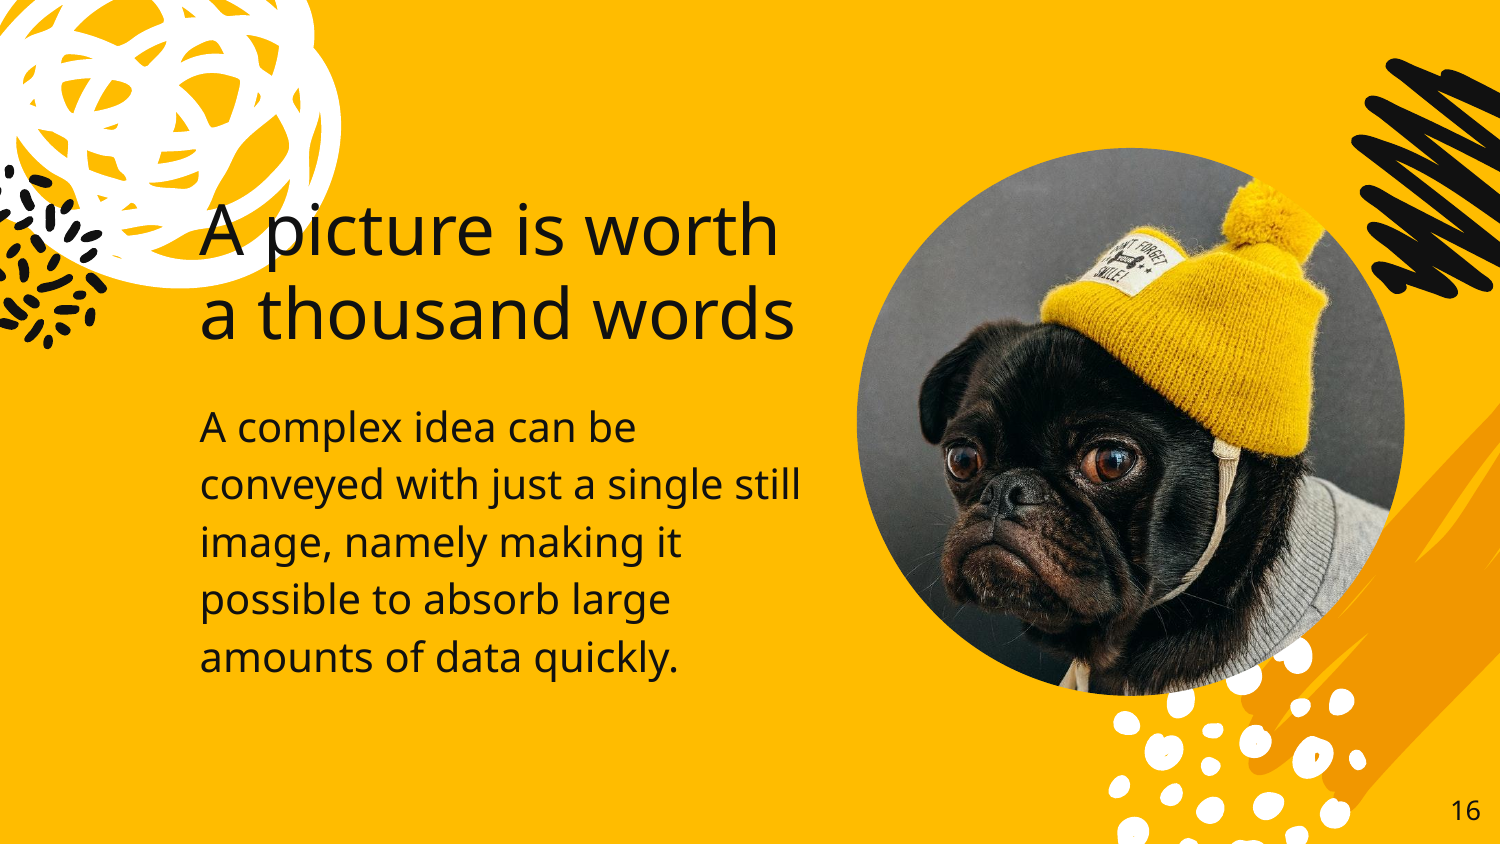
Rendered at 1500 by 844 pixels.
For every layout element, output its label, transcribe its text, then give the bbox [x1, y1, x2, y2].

slide_number 16 [1391, 779, 1482, 844]
picture [856, 147, 1405, 697]
title A picture is worth a thousand words [199, 252, 814, 355]
list A complex idea can be conveyed with just a single still image, namely making it possible to absorb large amounts of data quickly. [199, 393, 814, 701]
